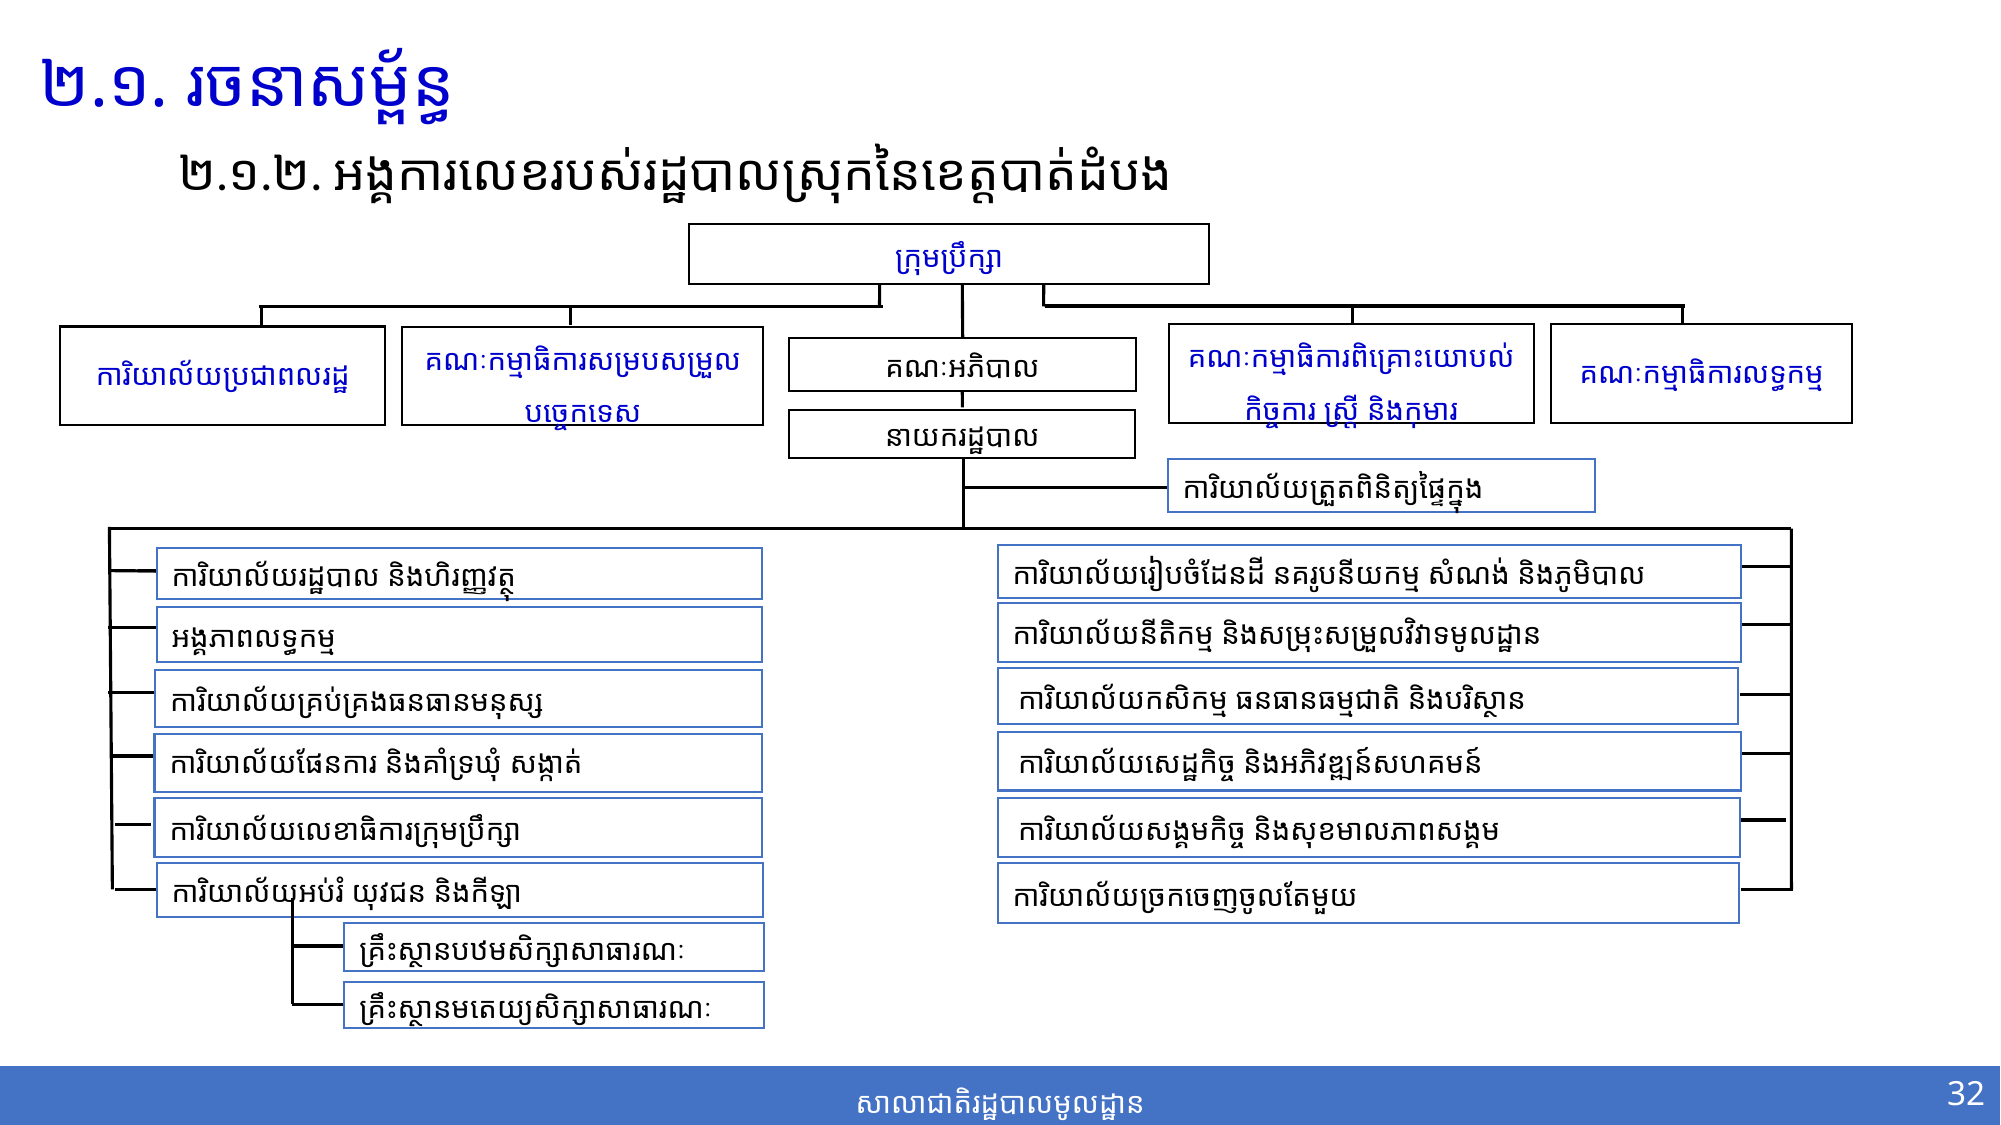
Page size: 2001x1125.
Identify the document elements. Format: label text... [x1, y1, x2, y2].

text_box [291, 897, 765, 1029]
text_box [60, 224, 1853, 924]
text_box ២.១.២. អង្គការលេខរបស់រដ្ឋបាលស្រុកនៃខេត្តបាត់ដំបង [163, 128, 1273, 208]
text_box ២.១. រចនាសម្ព័ន្ធ [0, 0, 1158, 129]
slide_number 32 [1550, 1065, 2000, 1125]
